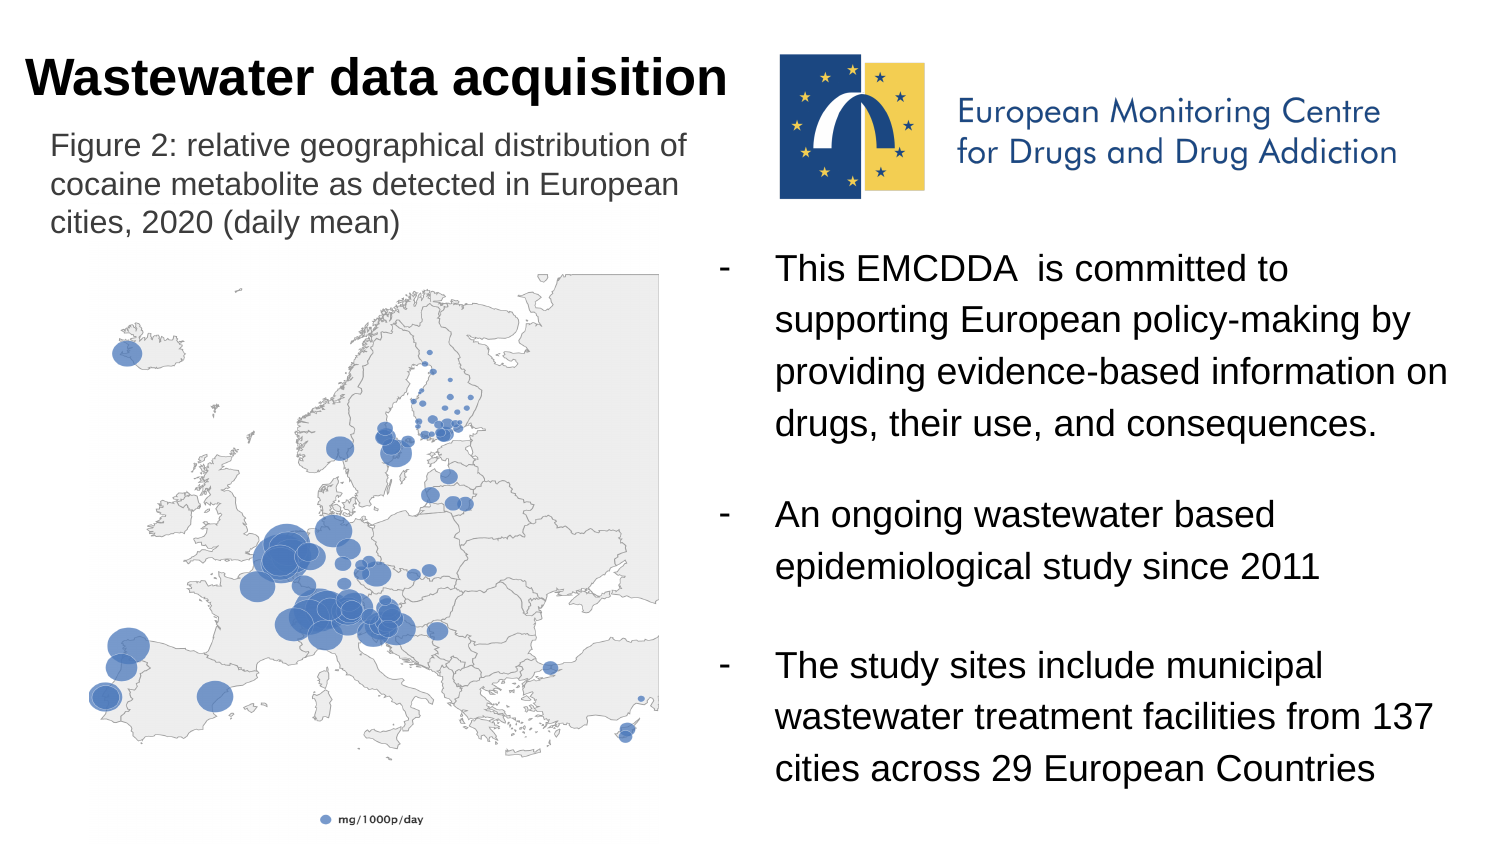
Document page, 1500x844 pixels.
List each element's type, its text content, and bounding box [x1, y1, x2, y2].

text_box Figure 2: relative geographical distribution of cocaine metabolite as detected in European cities, 2020 (daily mean) [35, 109, 744, 256]
title Wastewater data acquisition [10, 27, 744, 122]
text_box An ongoing wastewater based epidemiological study since 2011 [684, 468, 1475, 602]
picture [749, 2, 1426, 260]
text_box This EMCDDA is committed to supporting European policy-making by providing evidence-based information on drugs, their use, and consequences. [684, 221, 1475, 459]
text_box The study sites include municipal wastewater treatment facilities from 137 cities across 29 European Countries [684, 618, 1475, 804]
picture [89, 189, 660, 844]
